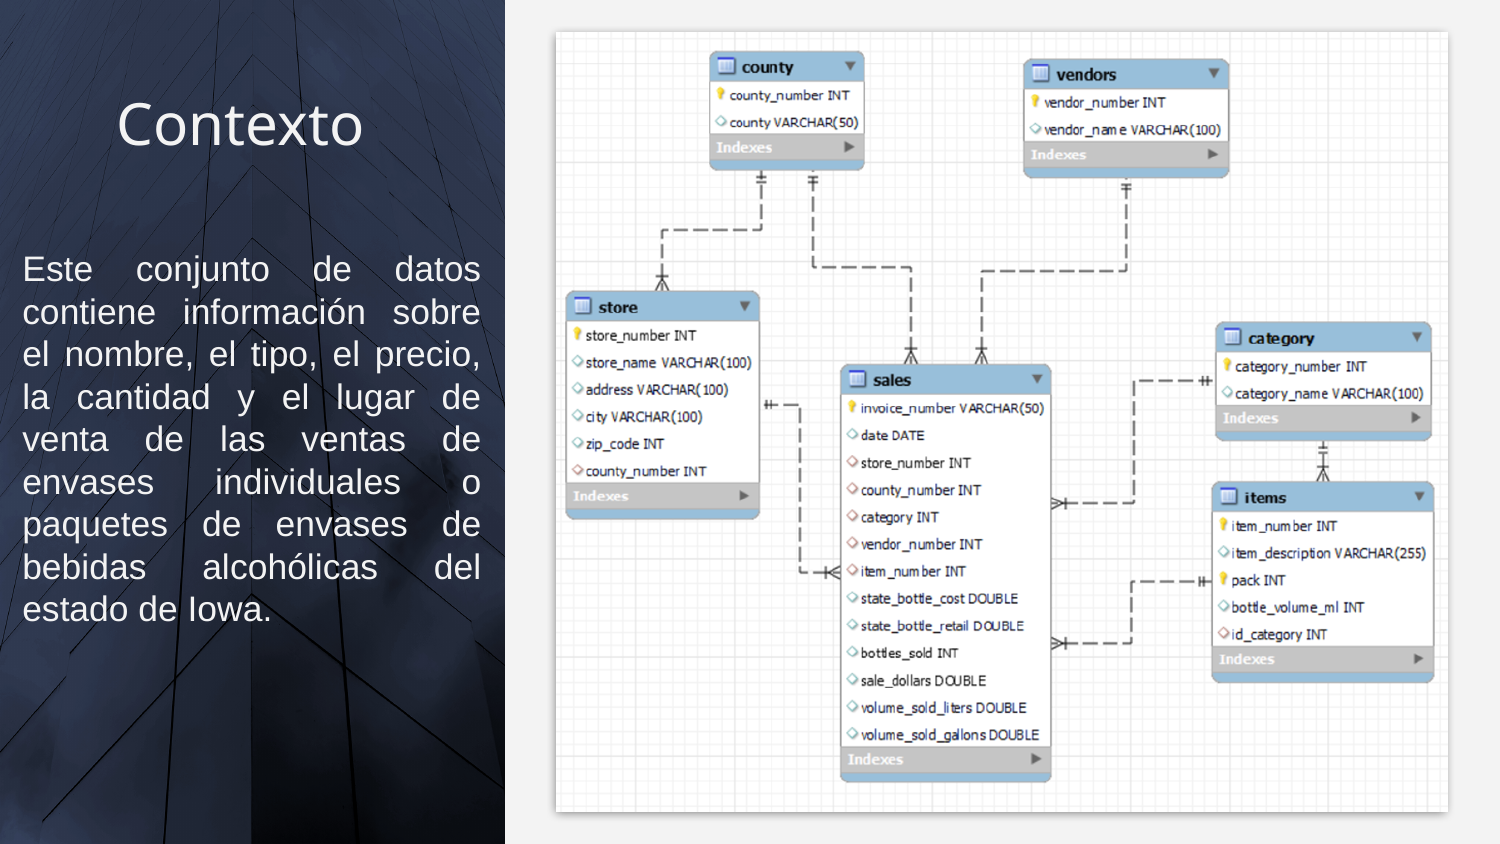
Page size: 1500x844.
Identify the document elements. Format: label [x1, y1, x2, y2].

picture [556, 32, 1449, 812]
picture [0, 0, 505, 844]
